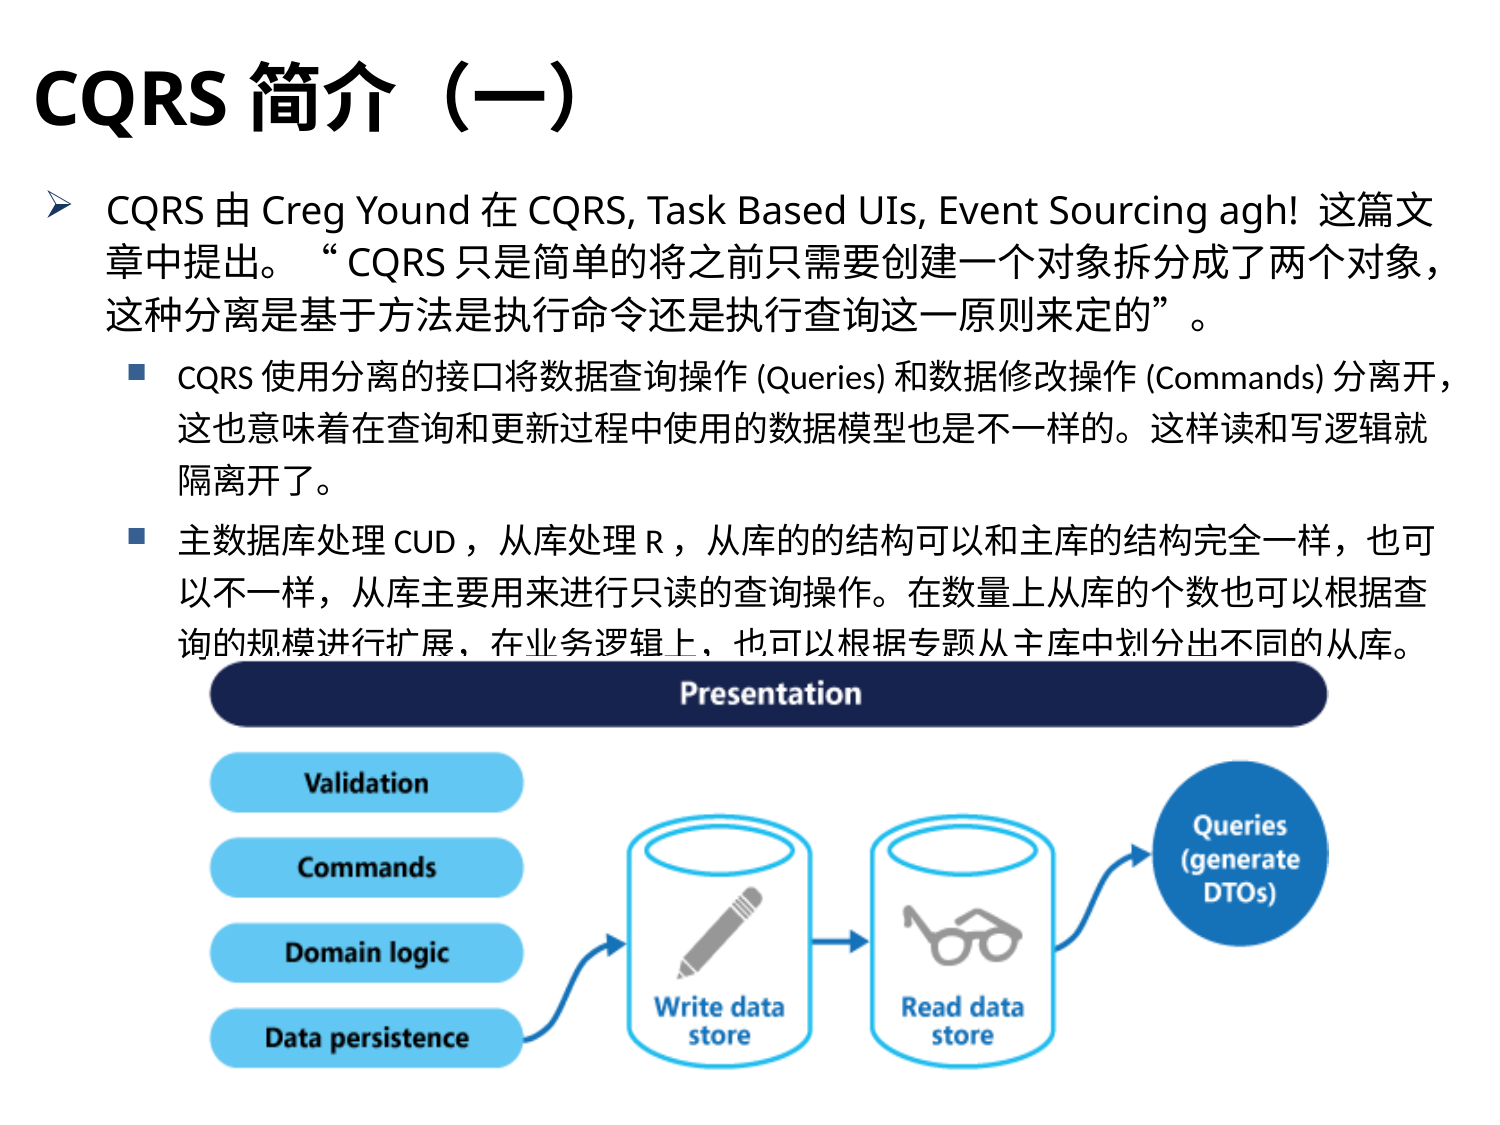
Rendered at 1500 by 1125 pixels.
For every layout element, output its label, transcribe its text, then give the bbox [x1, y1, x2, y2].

text_box CQRS简介（一） [17, 42, 1176, 149]
picture [206, 656, 1329, 1074]
text_box CQRS由Creg Yound在CQRS, Task Based UIs, Event Sourcing agh! 这篇文章中提出。“CQRS只是简单的将之前只需要创建一个对象拆分成了两个对象，这种分离是基于方法是执行命令还是执行查询这一原则来定的”。 CQRS使用分离的接口将数据查询操作(Queries)和数据修改操作(Commands)分离开，这也意味着在查询和更新过程中使用的数据模型也是不一样的。这样读和写逻辑就隔离开了。 主数据库处理CUD，从库处理R，从库的的结构可以和主库的结构完全一样，也可以不一样，从库主要用来进行只读的查询操作。在数量上从库的个数也可以根据查询的规模进行扩展，在业务逻辑上，也可以根据专题从主库中划分出不同的从库。 [29, 172, 1459, 693]
